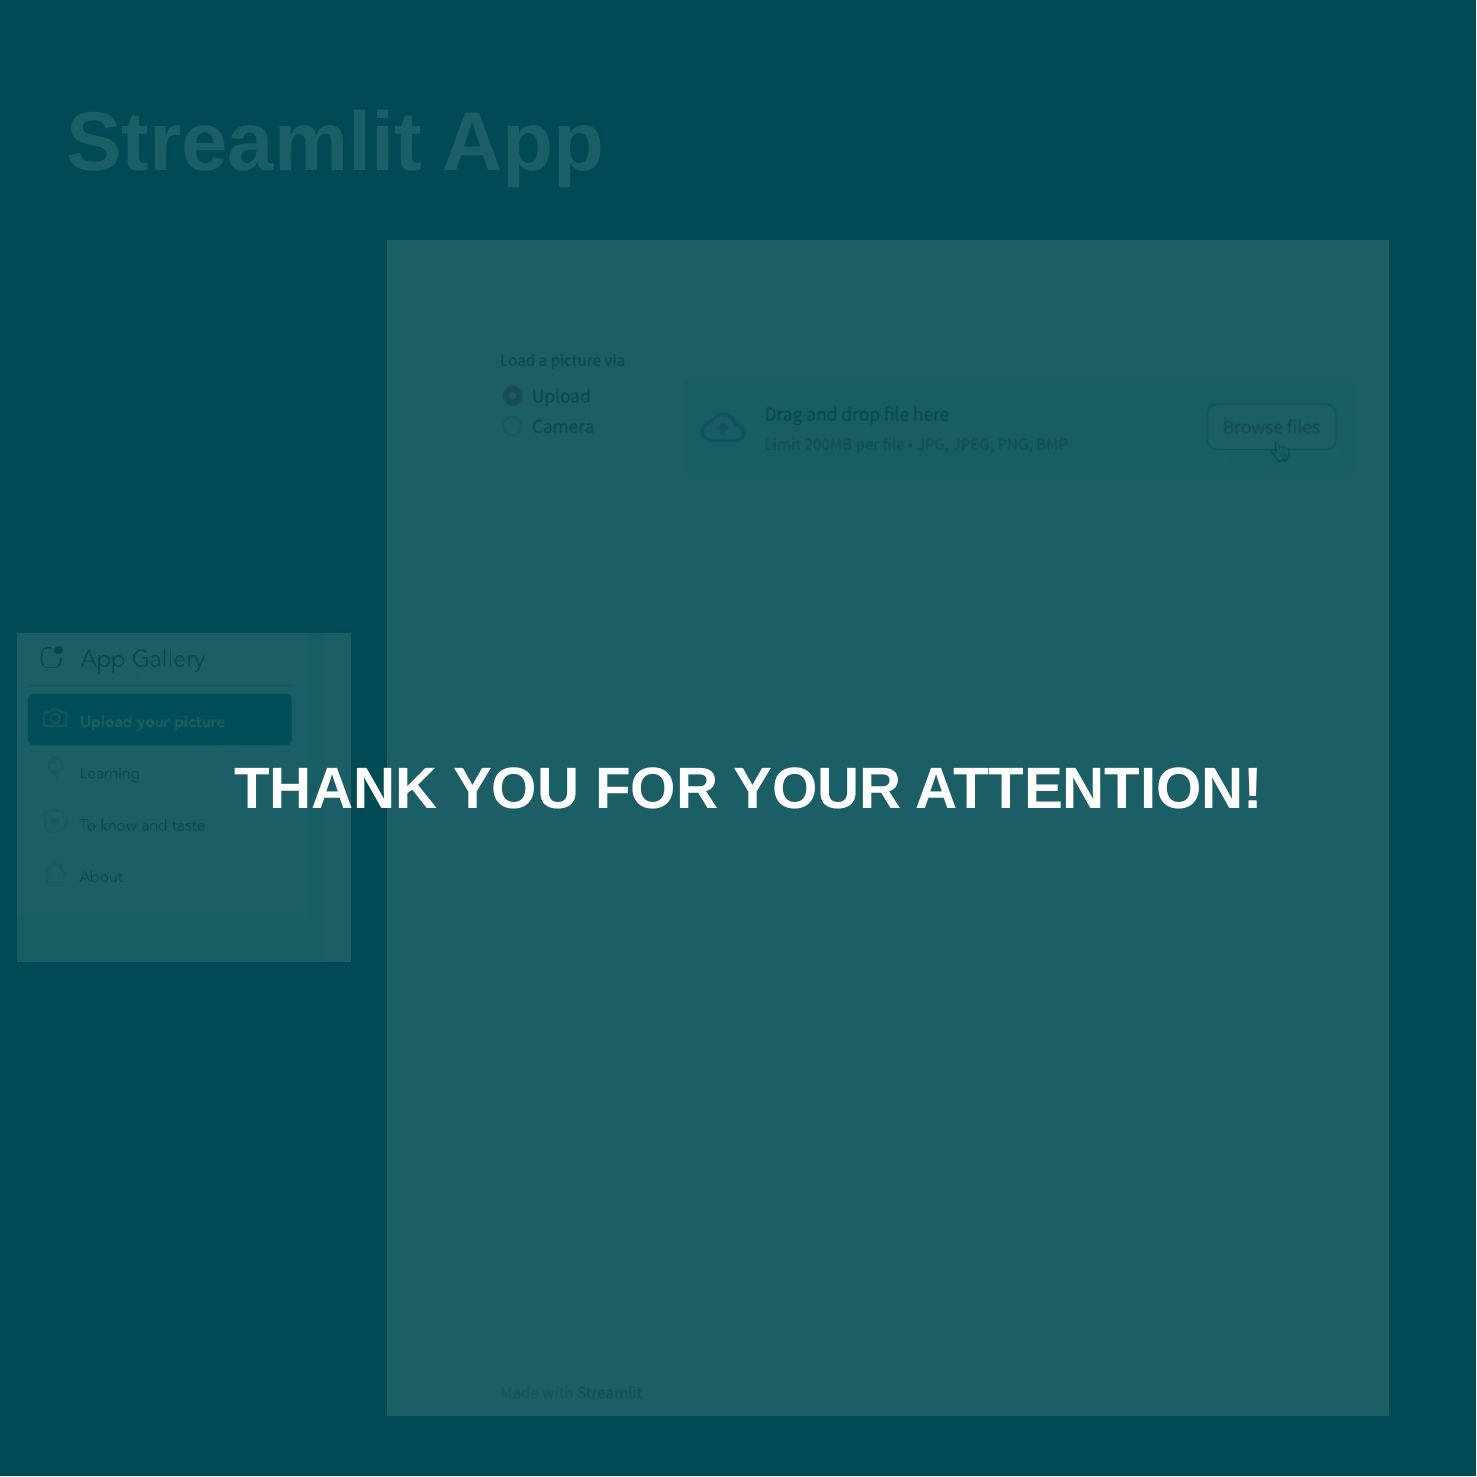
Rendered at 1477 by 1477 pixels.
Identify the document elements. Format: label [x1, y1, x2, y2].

text_box [0, 51, 1460, 1426]
